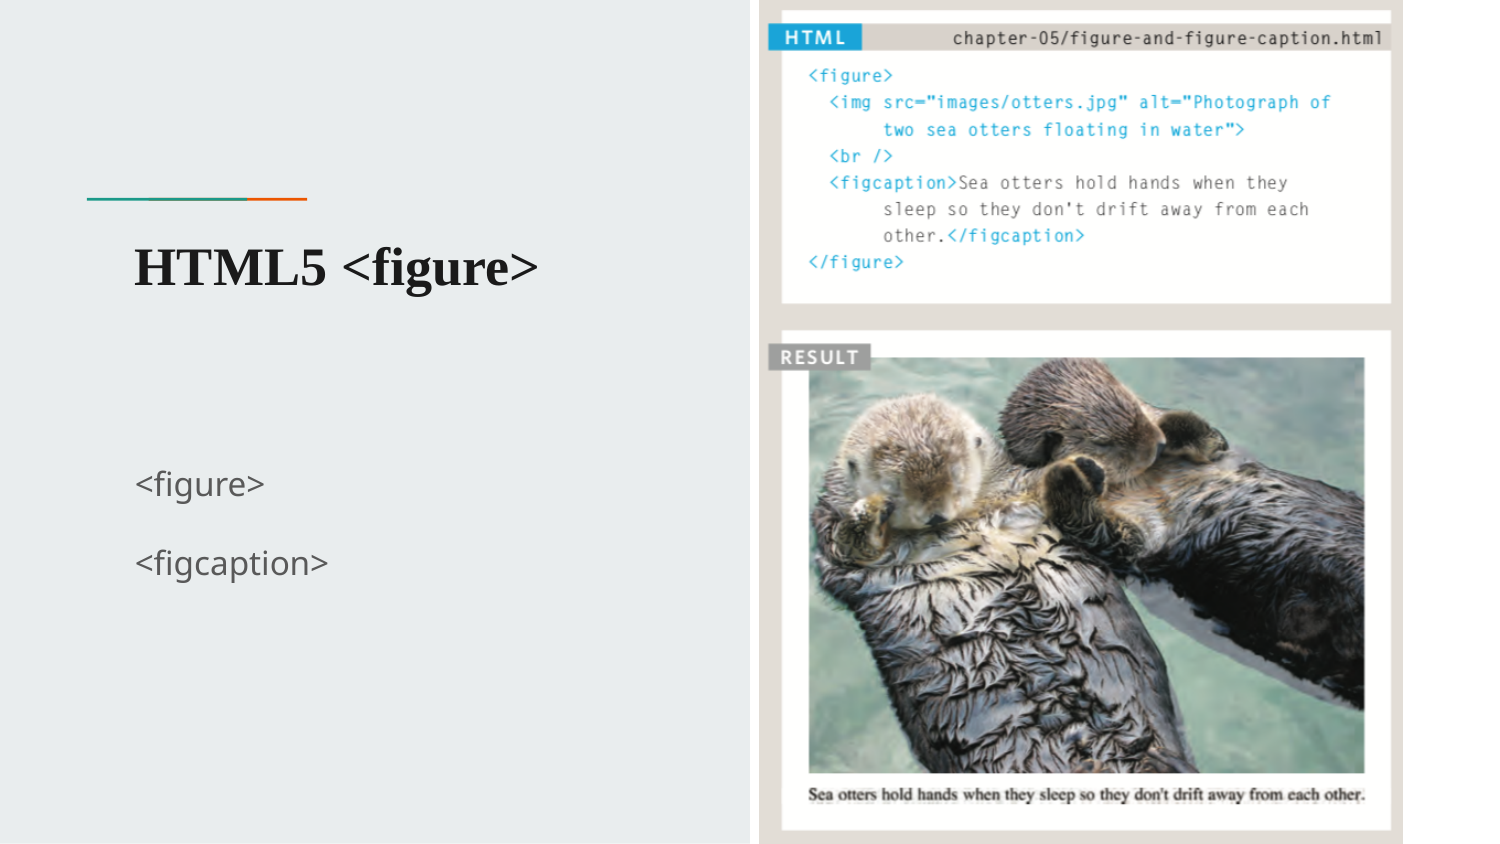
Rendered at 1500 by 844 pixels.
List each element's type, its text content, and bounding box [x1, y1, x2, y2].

title HTML5 <figure> [119, 216, 662, 447]
subtitle <figure> <figcaption> [119, 447, 662, 573]
picture [758, 0, 1403, 844]
